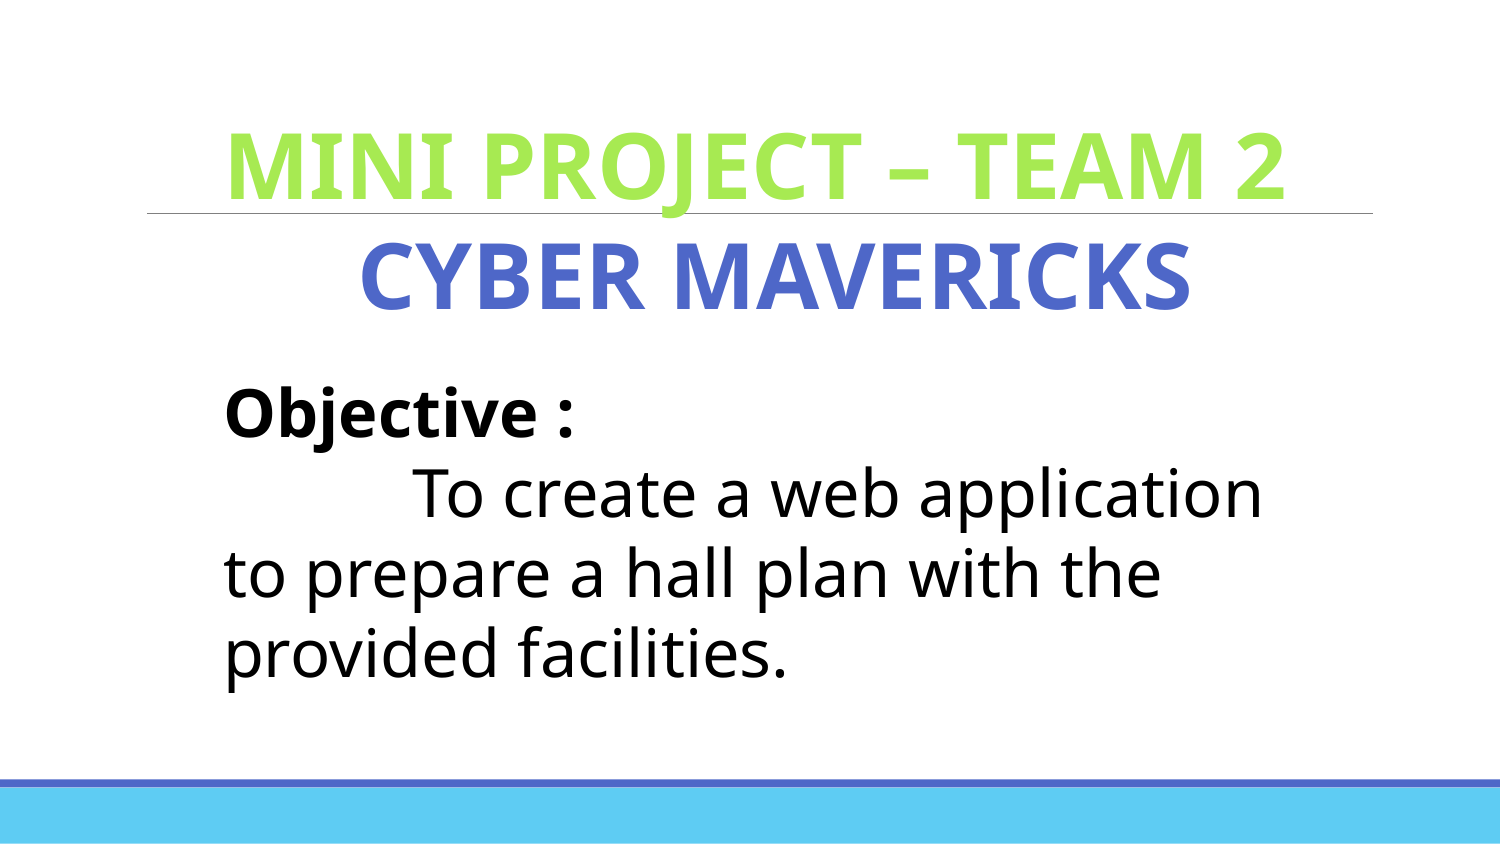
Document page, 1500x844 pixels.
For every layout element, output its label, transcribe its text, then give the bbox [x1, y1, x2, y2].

text_box MINI PROJECT – TEAM 2 CYBER MAVERICKS [208, 100, 1344, 335]
text_box Objective : To create a web application to prepare a hall plan with the provided facilities. [208, 363, 1344, 698]
